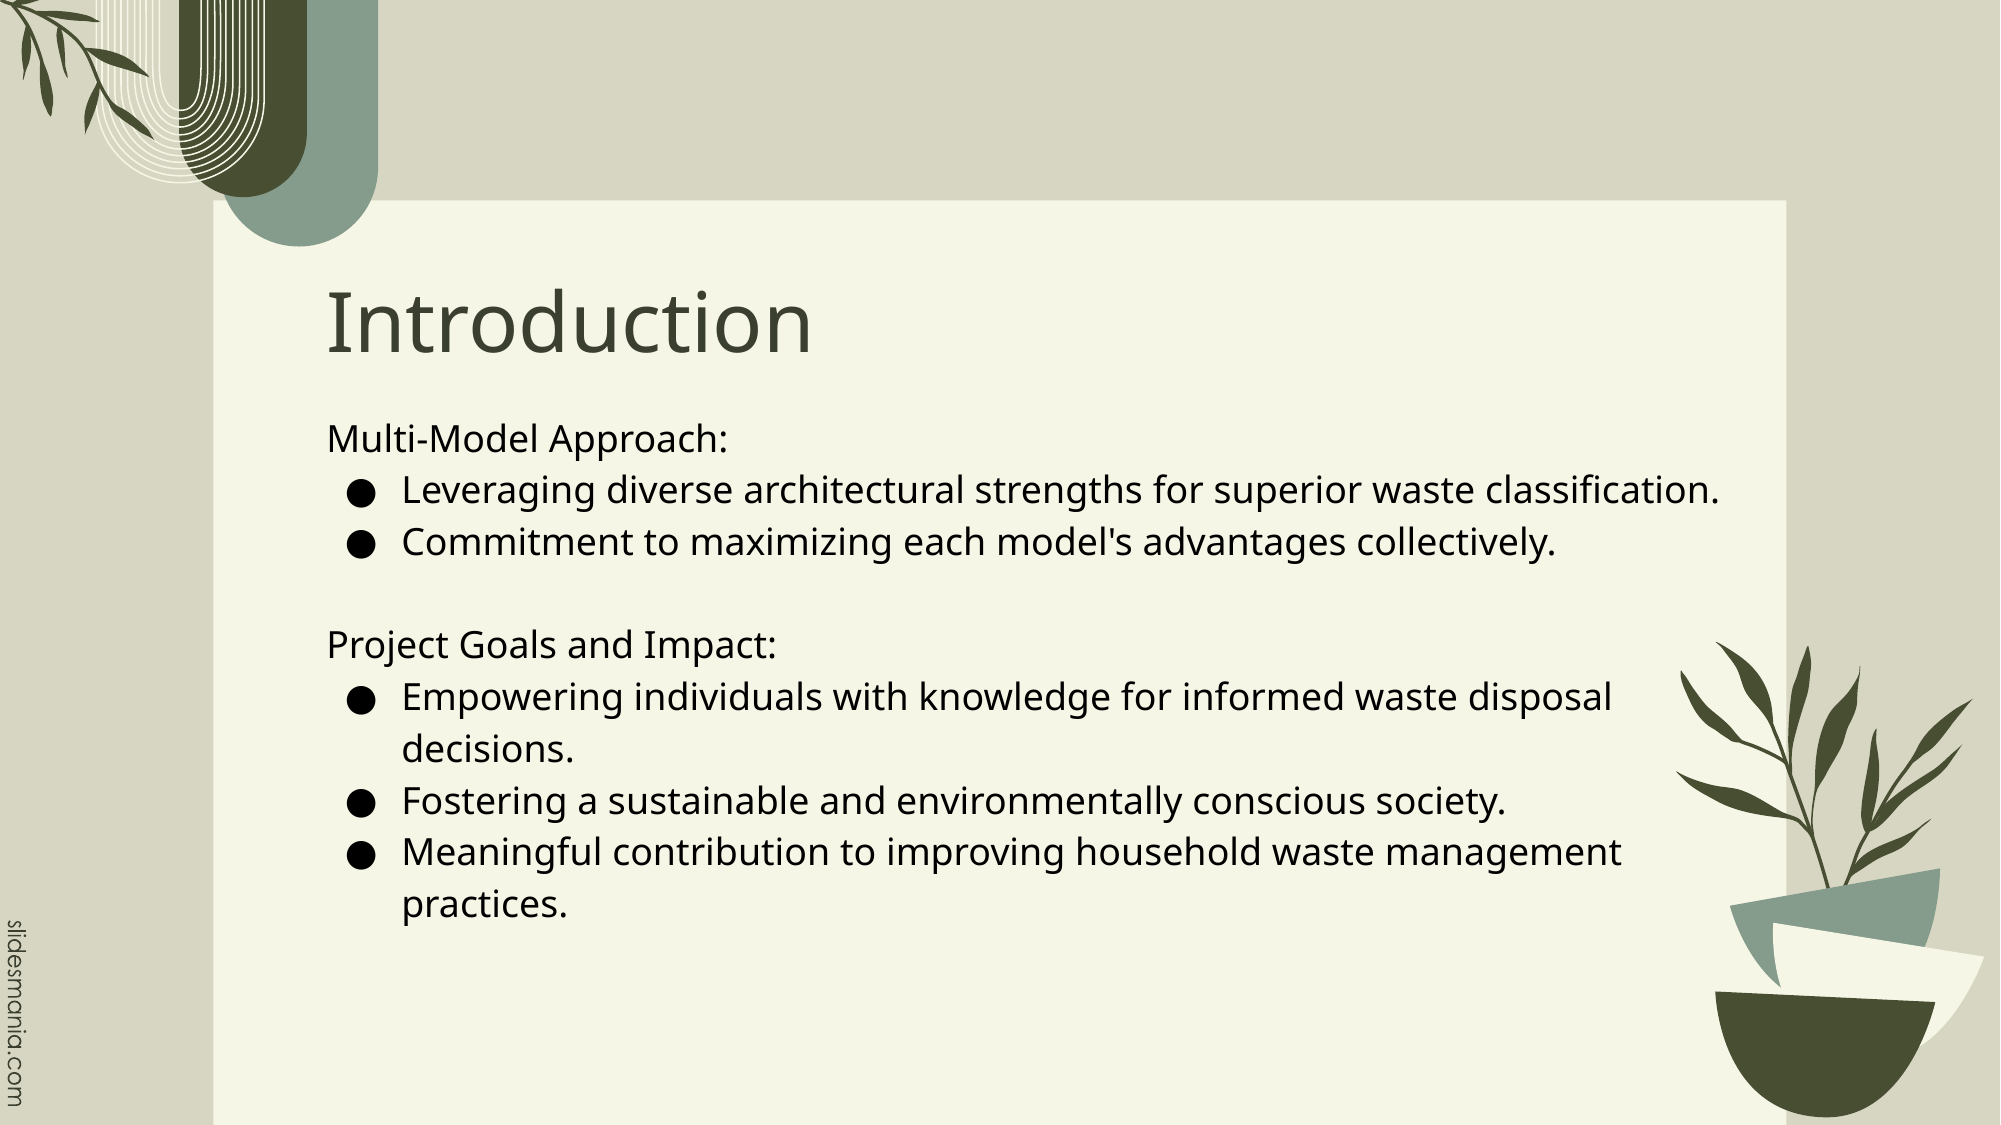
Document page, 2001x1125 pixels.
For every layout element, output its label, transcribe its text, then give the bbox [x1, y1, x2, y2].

title Introduction [306, 256, 1765, 382]
list Multi-Model Approach: Leveraging diverse architectural strengths for superior waste classification. Commitment to maximizing each model's advantages collectively. Project Goals and Impact: Empowering individuals with knowledge for informed waste disposal decisions. Fostering a sustainable and environmentally conscious society. Meaningful contribution to improving household waste management practices. [306, 387, 1765, 834]
